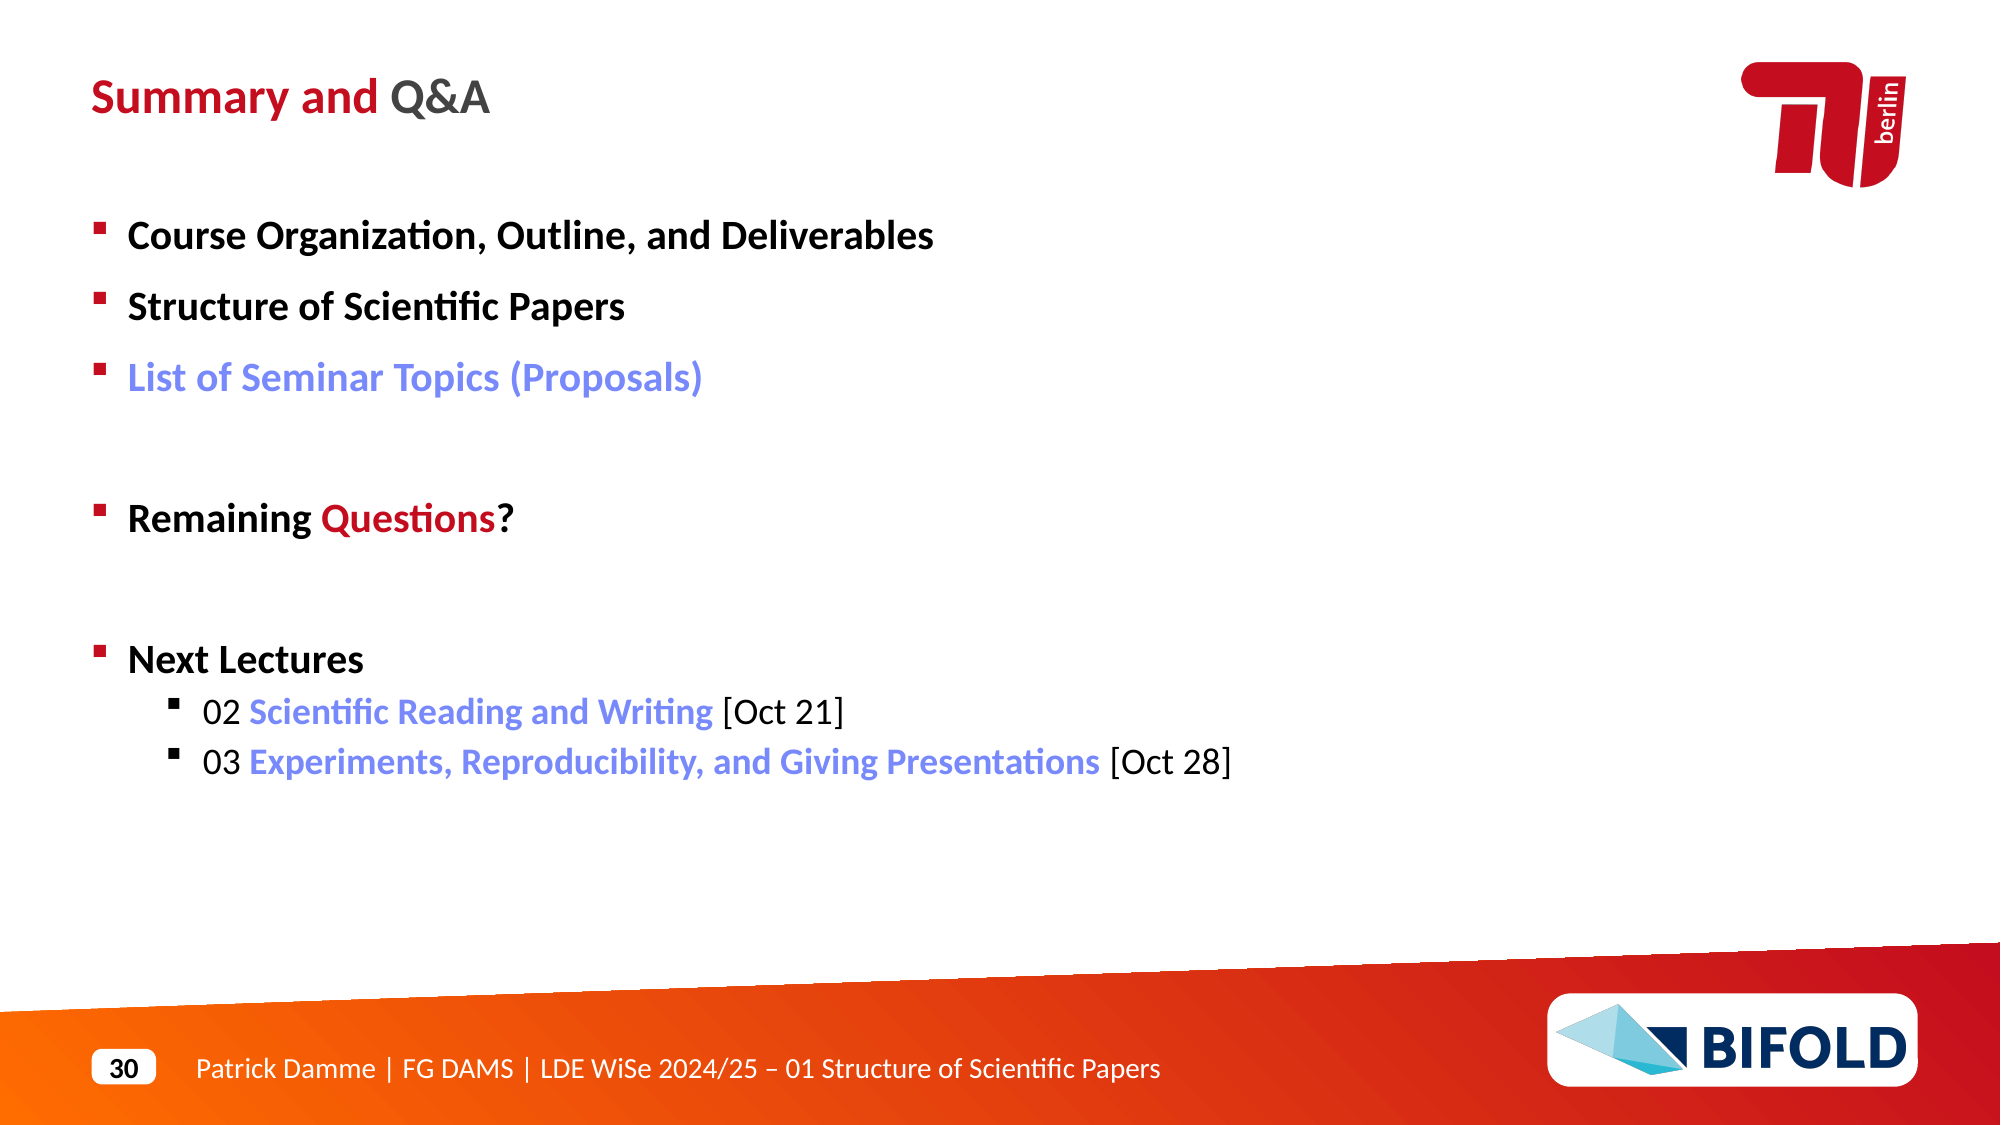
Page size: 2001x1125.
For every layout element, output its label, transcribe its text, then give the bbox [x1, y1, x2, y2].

picture [1741, 62, 1906, 188]
picture [1556, 1004, 1906, 1075]
list Course Organization, Outline, and Deliverables Structure of Scientific Papers List of Seminar Topics (Proposals) Remaining Questions? Next Lectures 02 Scientific Reading and Writing [Oct 21] 03 Experiments, Reproducibility, and Giving Presentations [Oct 28] [90, 208, 1908, 948]
list Summary and Q&A [91, 65, 1455, 183]
